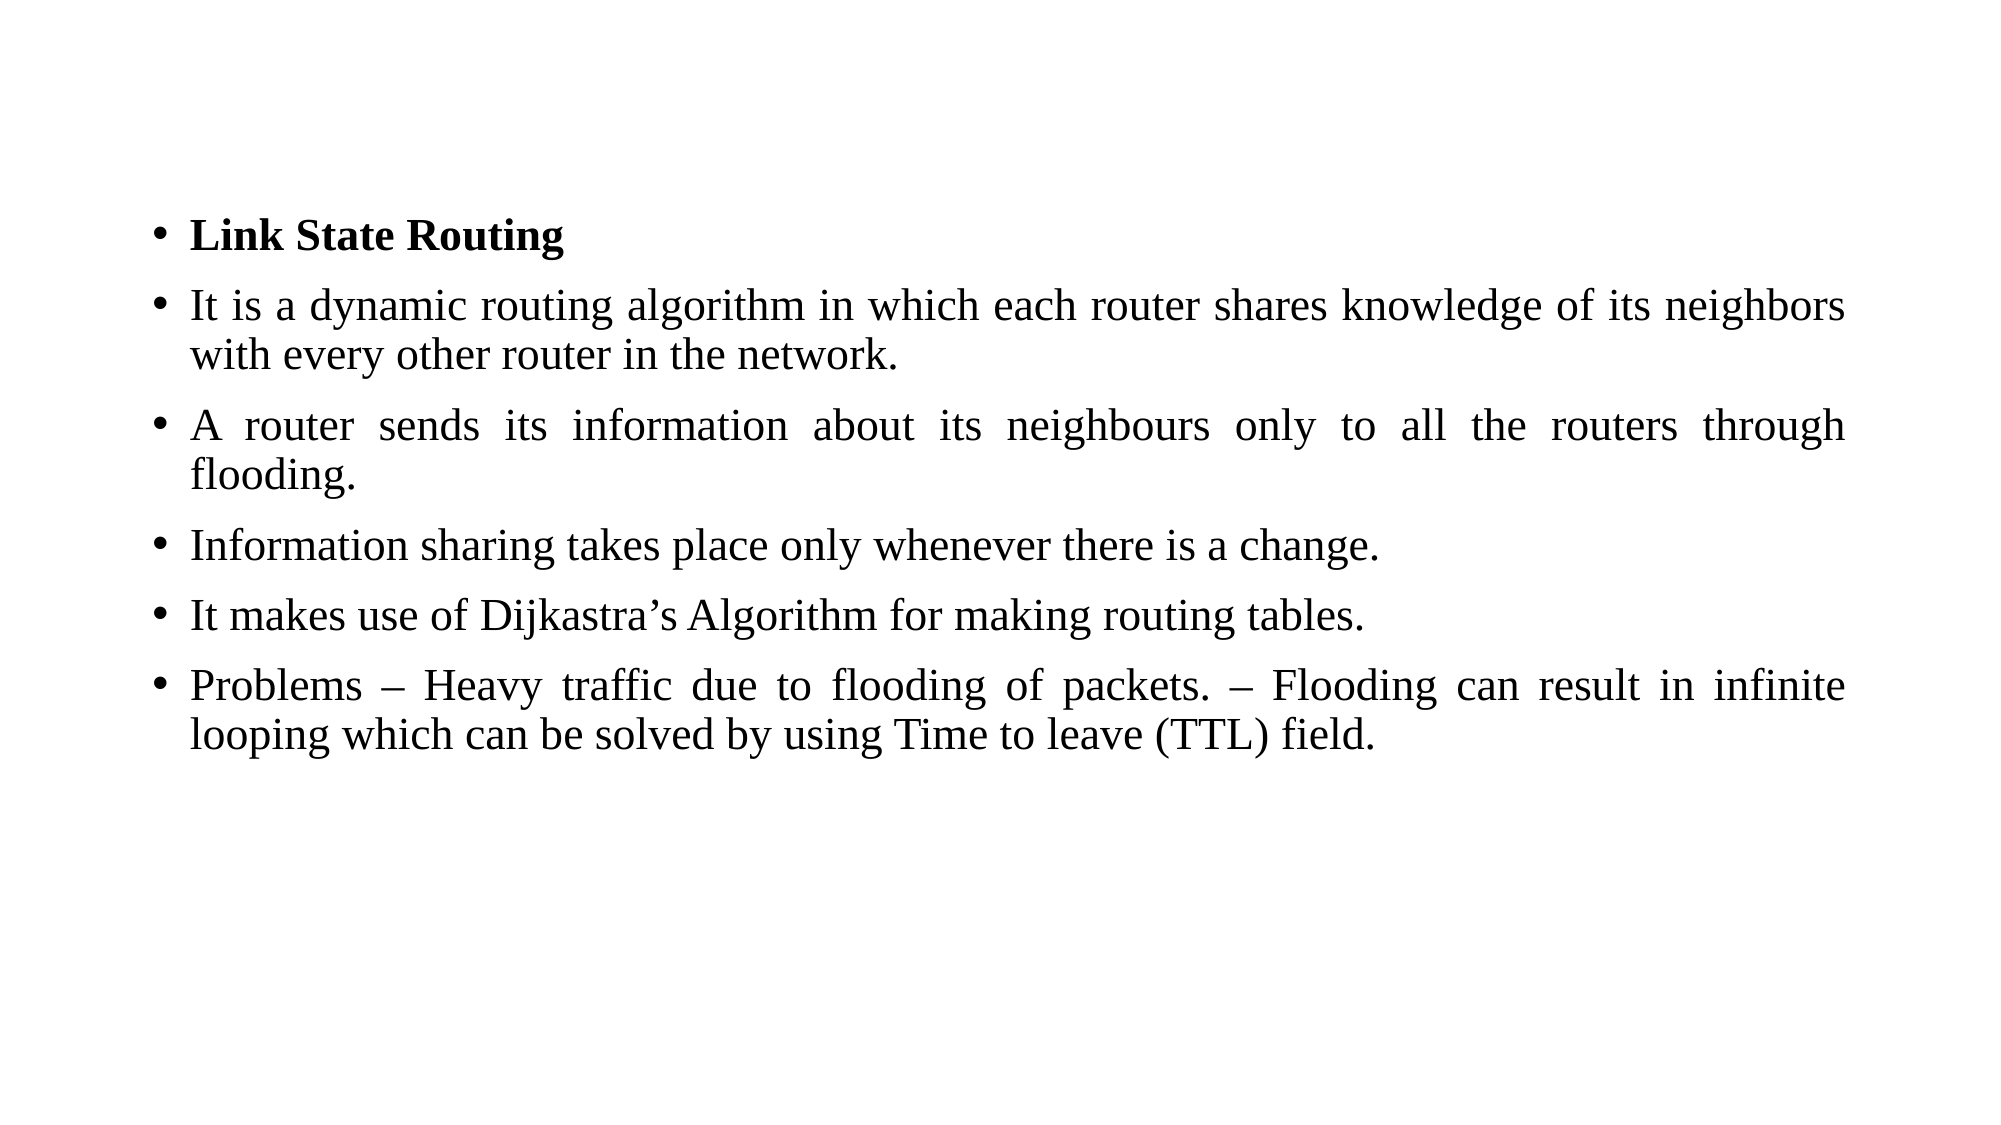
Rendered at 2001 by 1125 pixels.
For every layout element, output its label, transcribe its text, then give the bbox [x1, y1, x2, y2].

list Link State Routing It is a dynamic routing algorithm in which each router shares knowledge of its neighbors with every other router in the network. A router sends its information about its neighbours only to all the routers through flooding. Information sharing takes place only whenever there is a change. It makes use of Dijkastra’s Algorithm for making routing tables. Problems – Heavy traffic due to flooding of packets. – Flooding can result in infinite looping which can be solved by using Time to leave (TTL) field. [137, 203, 1863, 1014]
